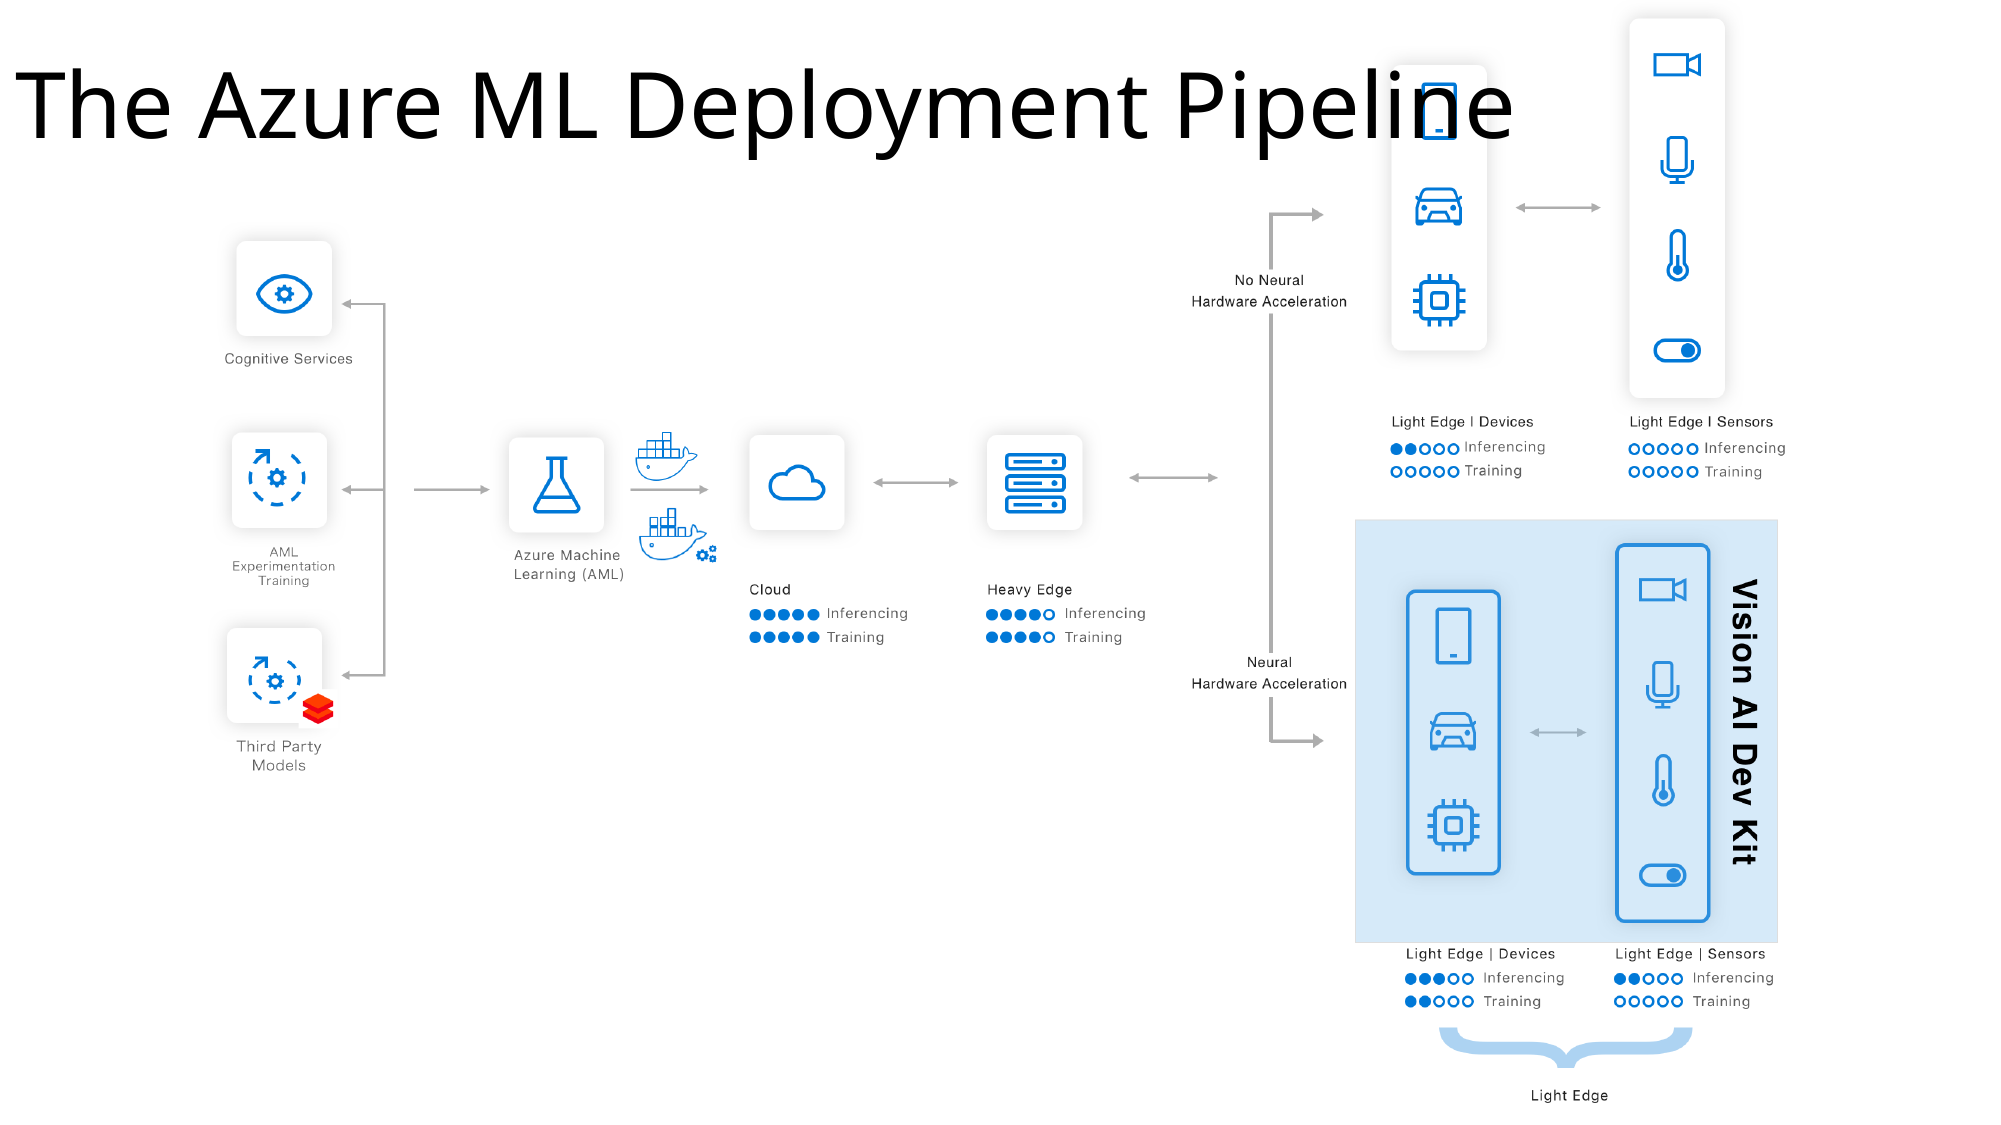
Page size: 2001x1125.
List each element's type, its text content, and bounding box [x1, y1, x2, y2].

picture [203, 0, 1797, 1125]
title The Azure ML Deployment Pipeline [0, 0, 203, 218]
